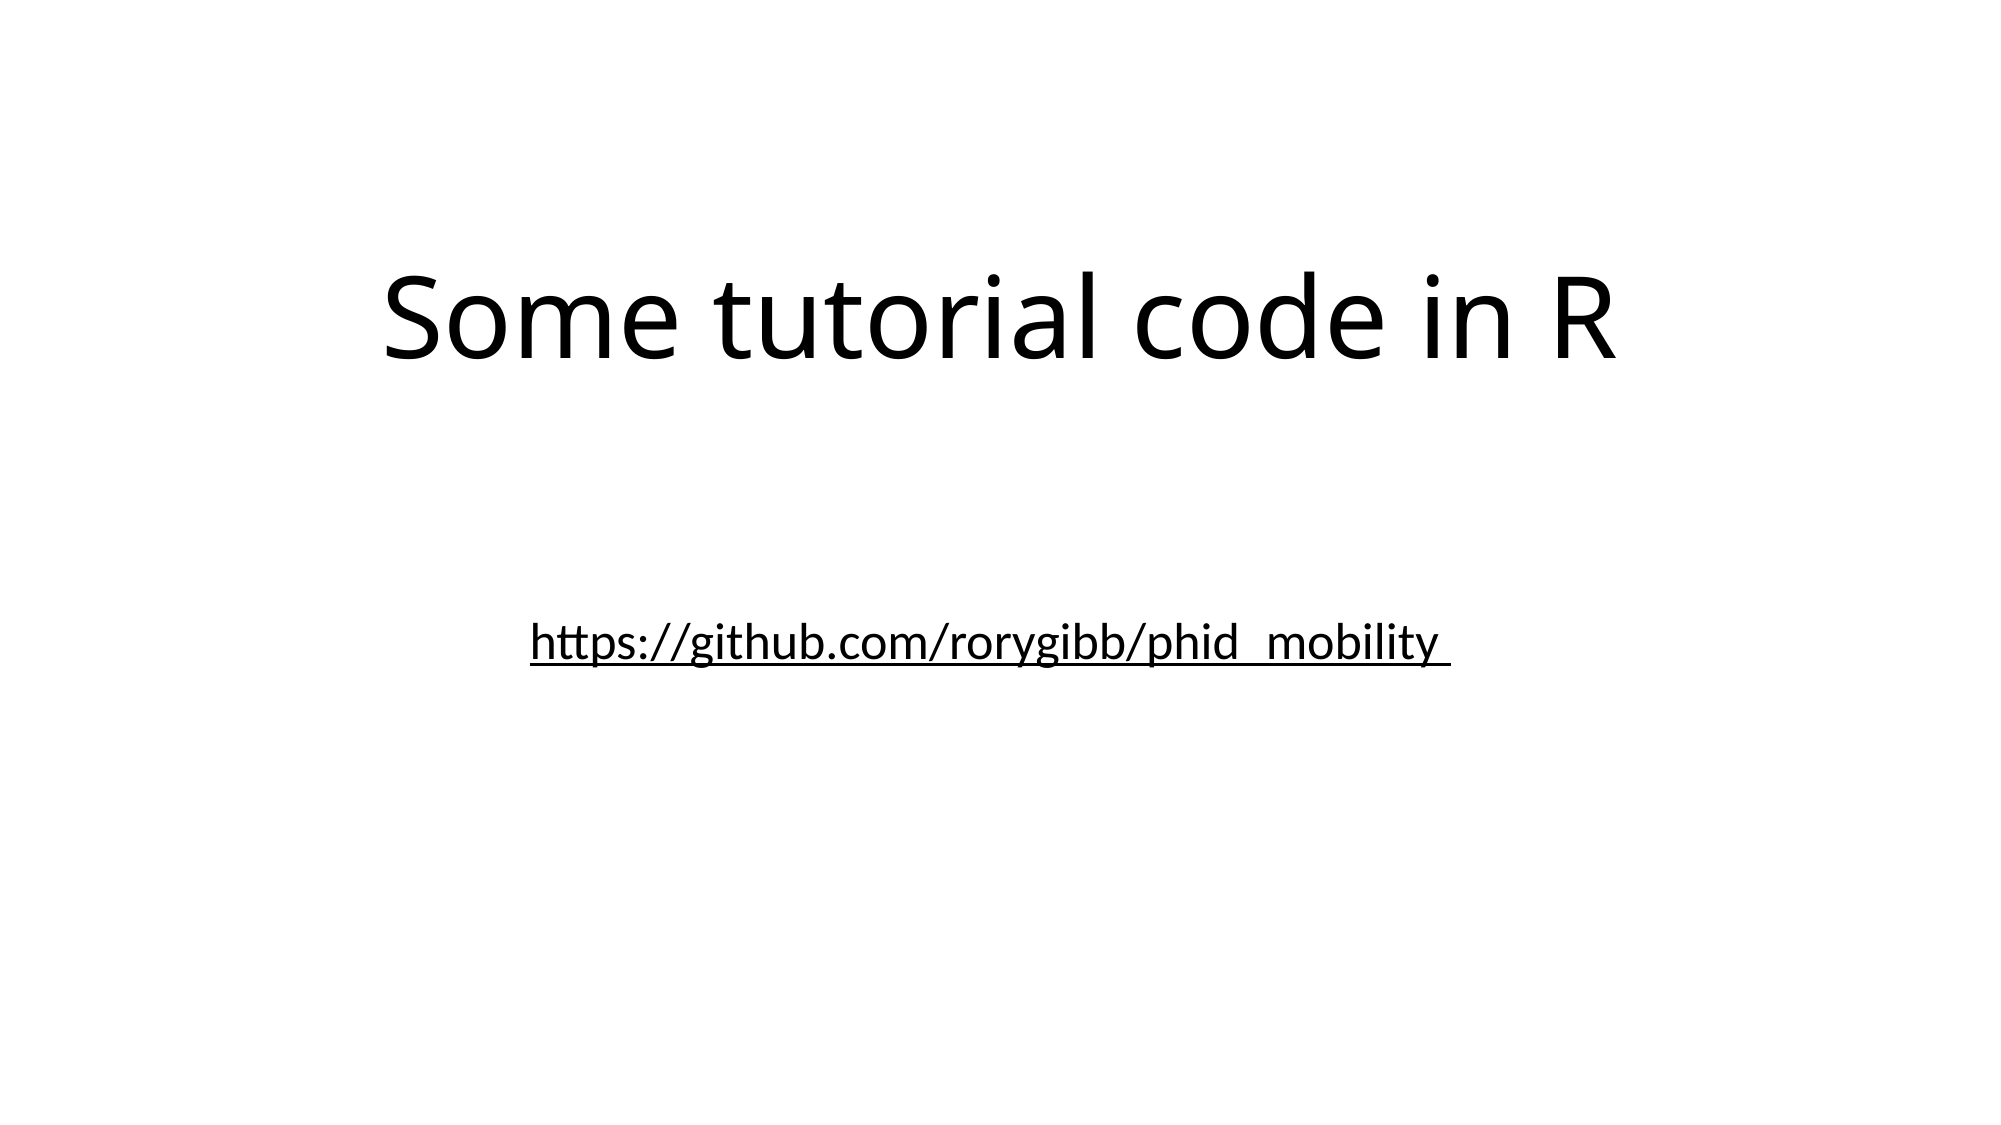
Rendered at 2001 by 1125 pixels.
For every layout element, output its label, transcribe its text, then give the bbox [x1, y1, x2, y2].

text_box https://github.com/rorygibb/phid_mobility [514, 600, 1515, 678]
text_box Some tutorial code in R [249, 252, 1750, 391]
